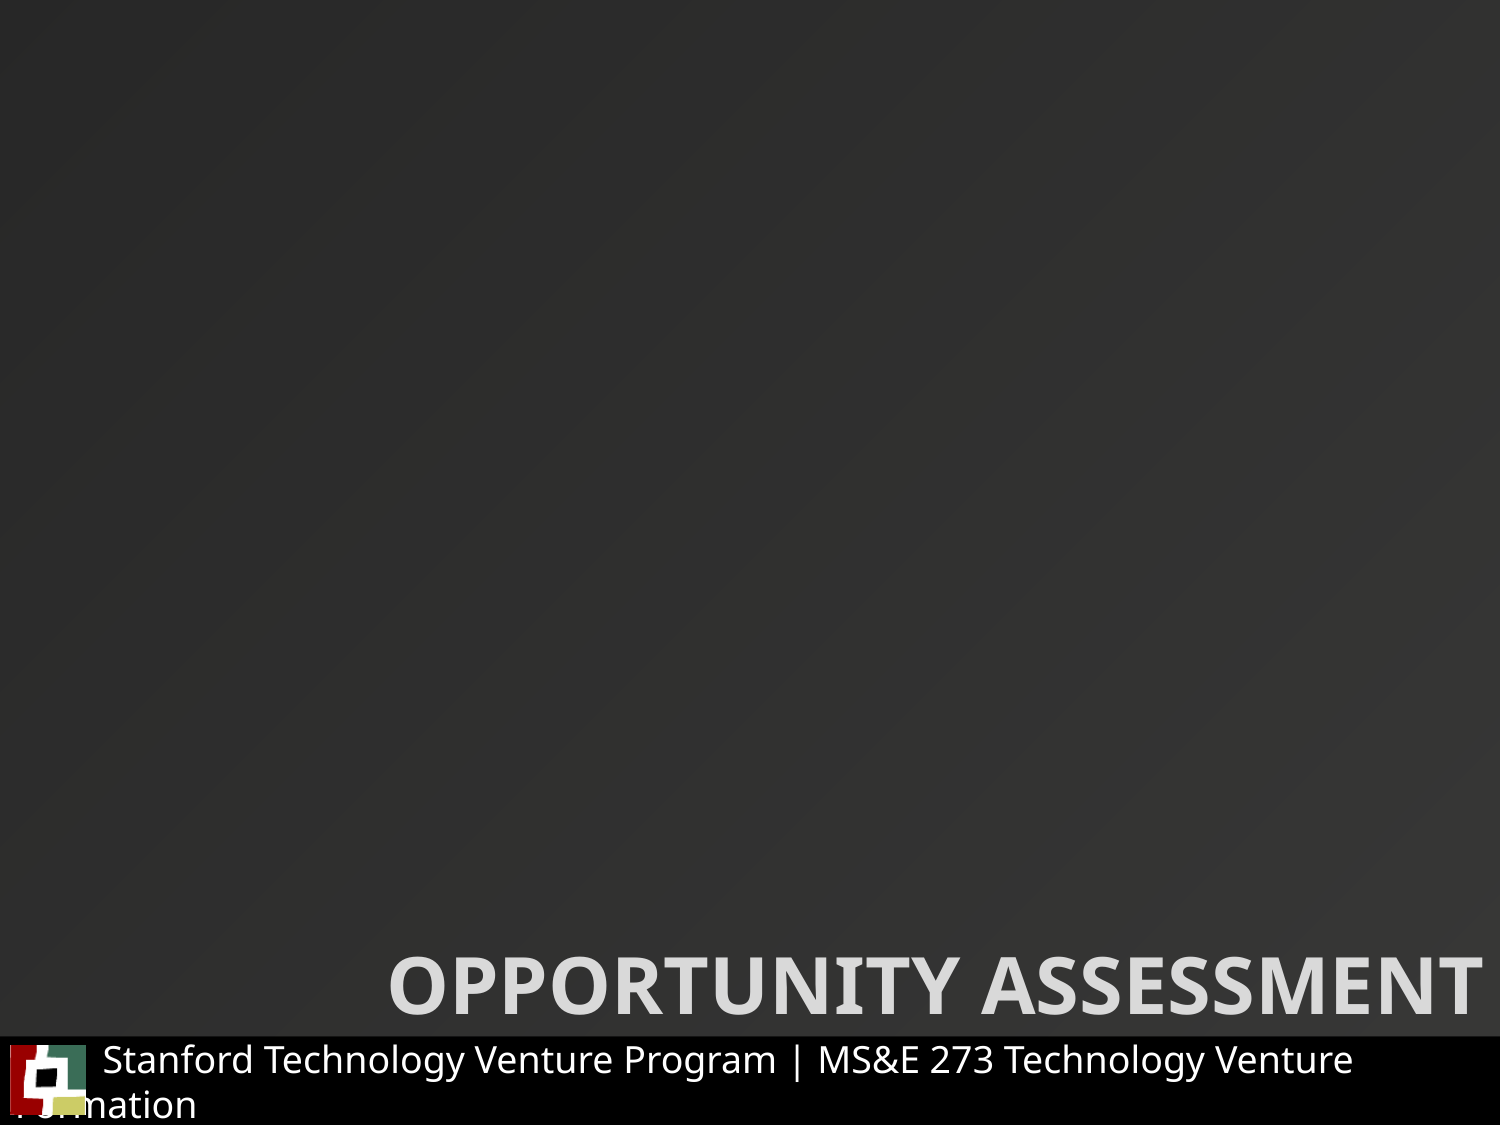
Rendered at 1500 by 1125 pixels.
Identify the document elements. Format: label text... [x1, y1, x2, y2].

title Opportunity Assessment [47, 737, 1500, 1038]
picture [10, 1045, 86, 1115]
